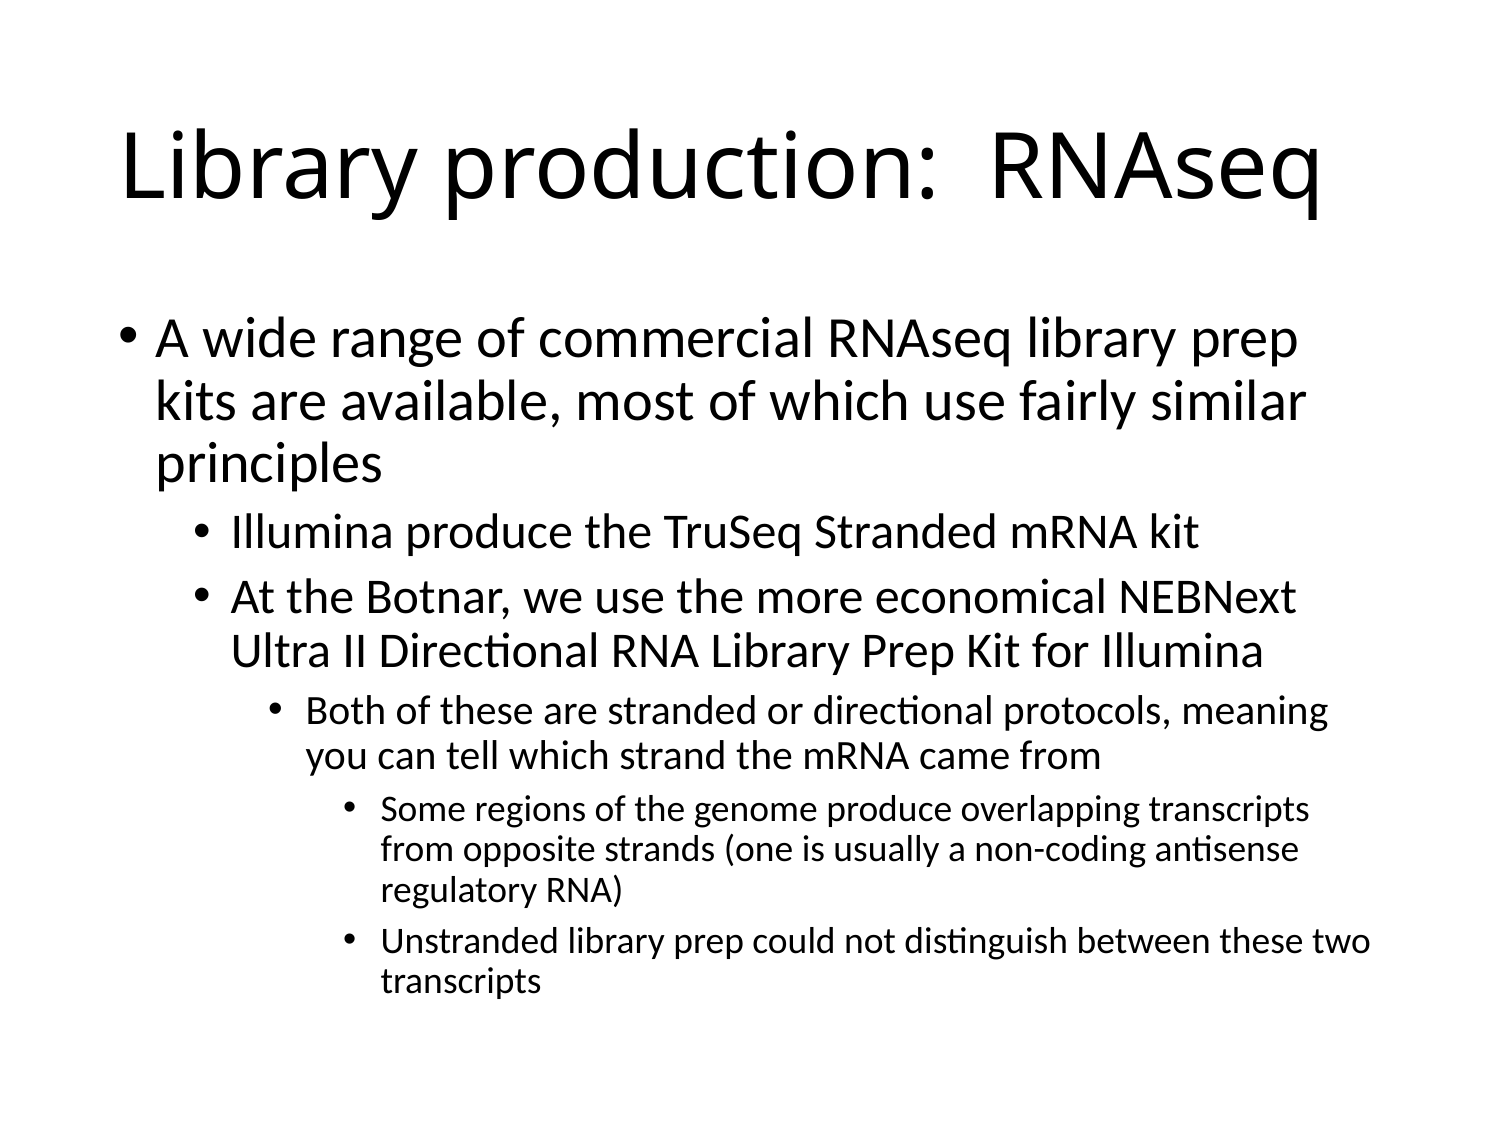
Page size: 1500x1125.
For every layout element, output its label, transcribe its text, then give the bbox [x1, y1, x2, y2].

title Library production: RNAseq [103, 59, 1397, 278]
list A wide range of commercial RNAseq library prep kits are available, most of which use fairly similar principles Illumina produce the TruSeq Stranded mRNA kit At the Botnar, we use the more economical NEBNext Ultra II Directional RNA Library Prep Kit for Illumina Both of these are stranded or directional protocols, meaning you can tell which strand the mRNA came from Some regions of the genome produce overlapping transcripts from opposite strands (one is usually a non-coding antisense regulatory RNA) Unstranded library prep could not distinguish between these two transcripts [103, 299, 1397, 1014]
